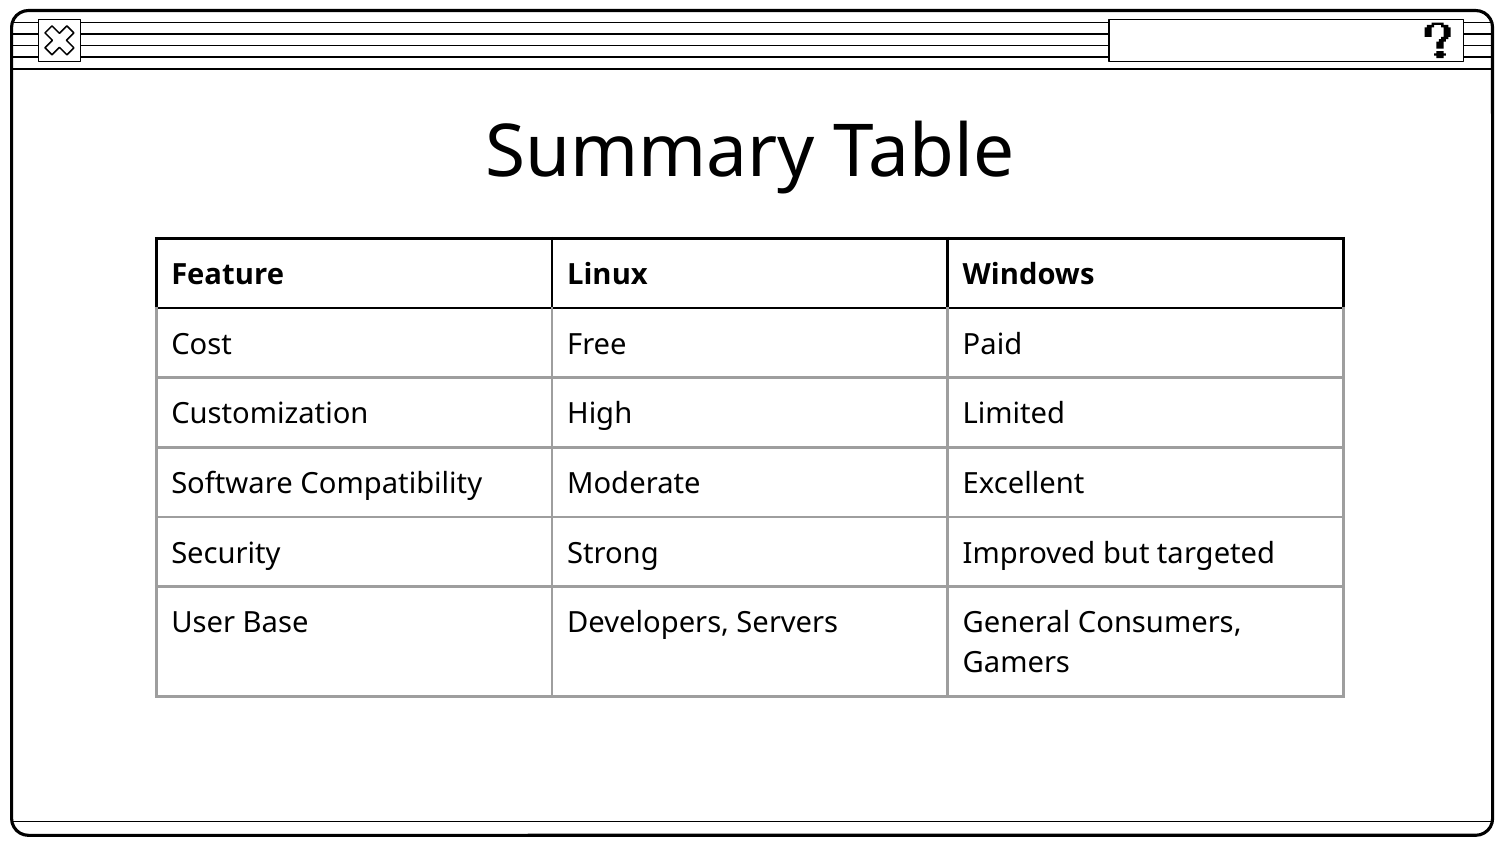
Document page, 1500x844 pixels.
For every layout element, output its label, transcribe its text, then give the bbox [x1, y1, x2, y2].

table_header Linux [553, 240, 946, 307]
table_cell Excellent [949, 449, 1342, 516]
table_cell Developers, Servers [553, 588, 946, 695]
table_cell User Base [158, 588, 551, 695]
table_cell Software Compatibility [158, 449, 551, 516]
table_cell Paid [949, 309, 1342, 376]
table_cell High [553, 379, 946, 446]
table_cell Limited [949, 379, 1342, 446]
table_cell Free [553, 309, 946, 376]
table_header Windows [949, 240, 1342, 307]
table_cell Strong [553, 518, 946, 585]
table_cell Moderate [553, 449, 946, 516]
table_header Feature [158, 240, 551, 307]
table_cell Cost [158, 309, 551, 376]
table_cell Improved but targeted [949, 518, 1342, 585]
title Summary Table [118, 72, 1382, 222]
table_cell Customization [158, 379, 551, 446]
table_cell Security [158, 518, 551, 585]
table_cell General Consumers, Gamers [949, 588, 1342, 695]
